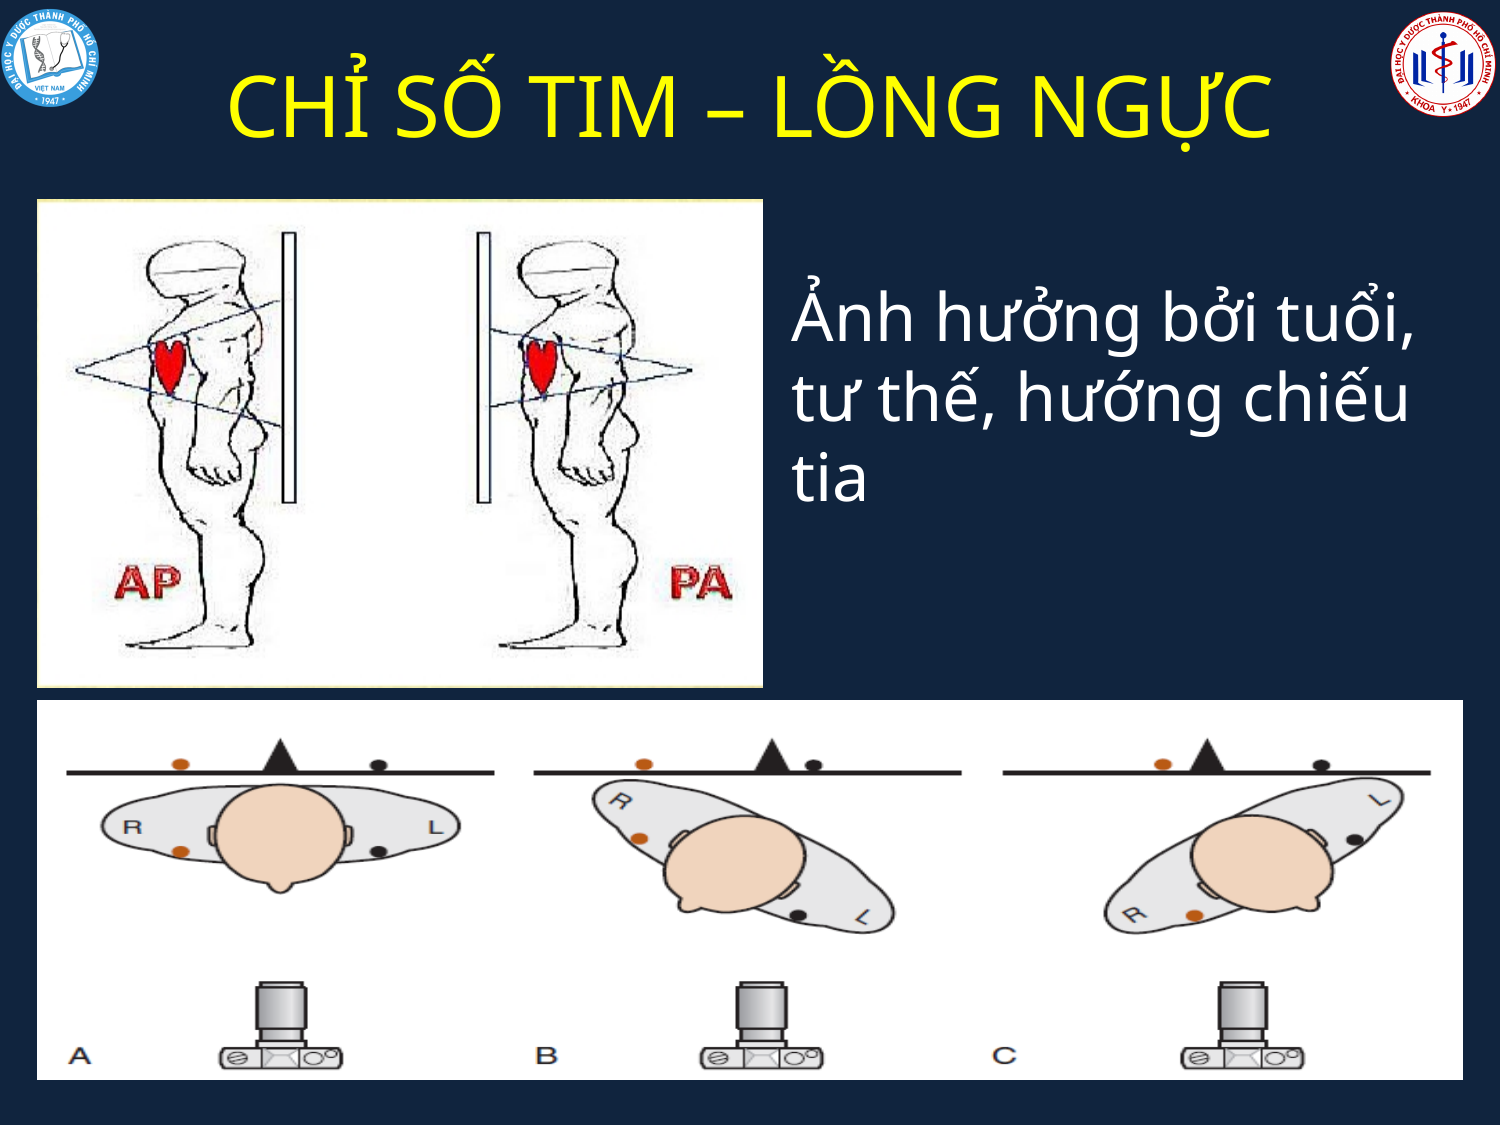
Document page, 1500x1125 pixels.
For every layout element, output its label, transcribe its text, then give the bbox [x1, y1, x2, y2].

title CHỈ SỐ TIM – LỒNG NGỰC [75, 45, 1425, 163]
picture [0, 7, 100, 108]
picture [37, 700, 1463, 1081]
picture [1390, 11, 1496, 117]
text_box Ảnh hưởng bởi tuổi, tư thế, hướng chiếu tia [776, 266, 1500, 522]
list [37, 199, 763, 688]
